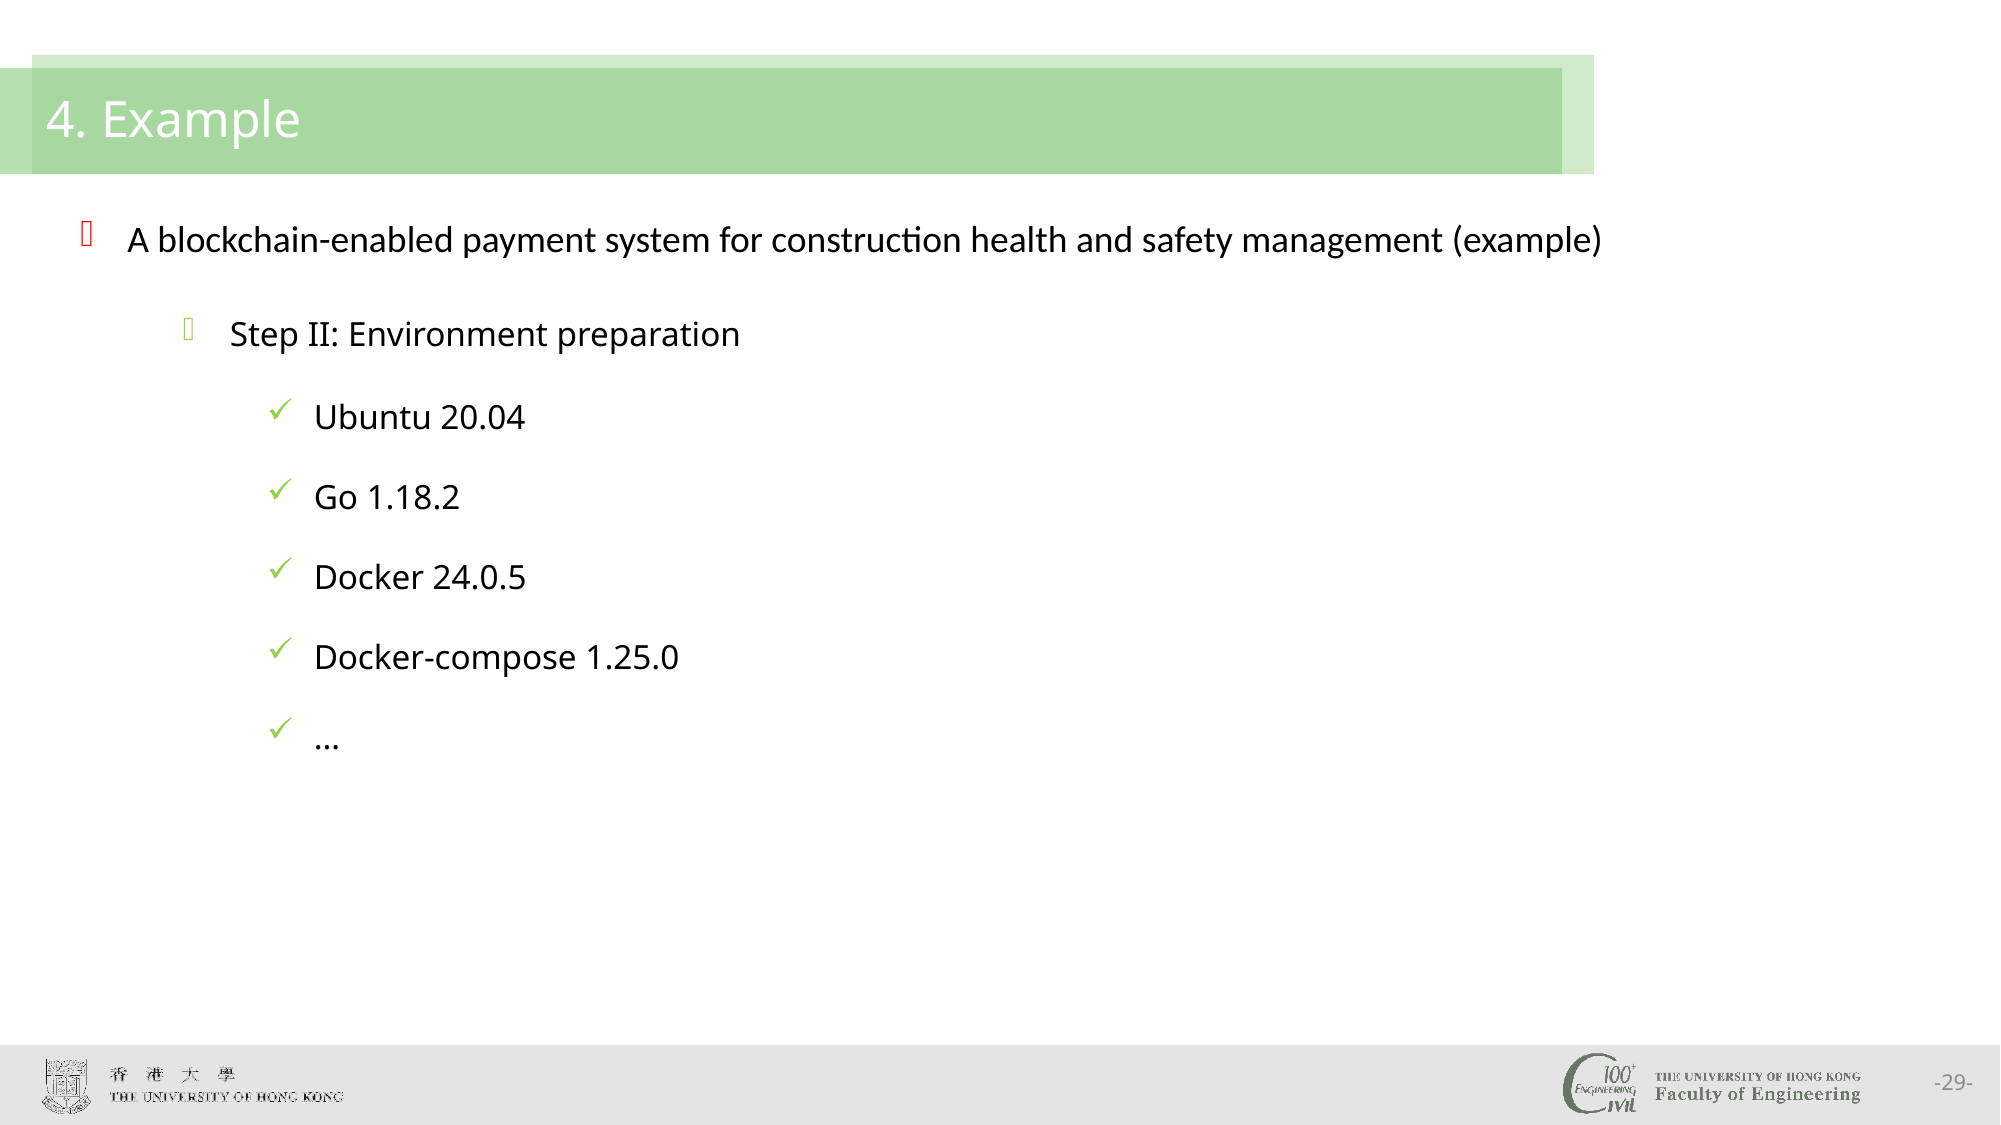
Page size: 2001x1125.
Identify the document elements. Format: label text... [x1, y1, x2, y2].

slide_number -29- [1907, 1053, 2000, 1114]
text_box Step II: Environment preparation [168, 268, 1583, 361]
text_box Ubuntu 20.04 Go 1.18.2 Docker 24.0.5 Docker-compose 1.25.0 … [252, 349, 1526, 764]
title 4. Example [31, 85, 1500, 159]
text_box A blockchain-enabled payment system for construction health and safety management (example) [65, 210, 1706, 268]
